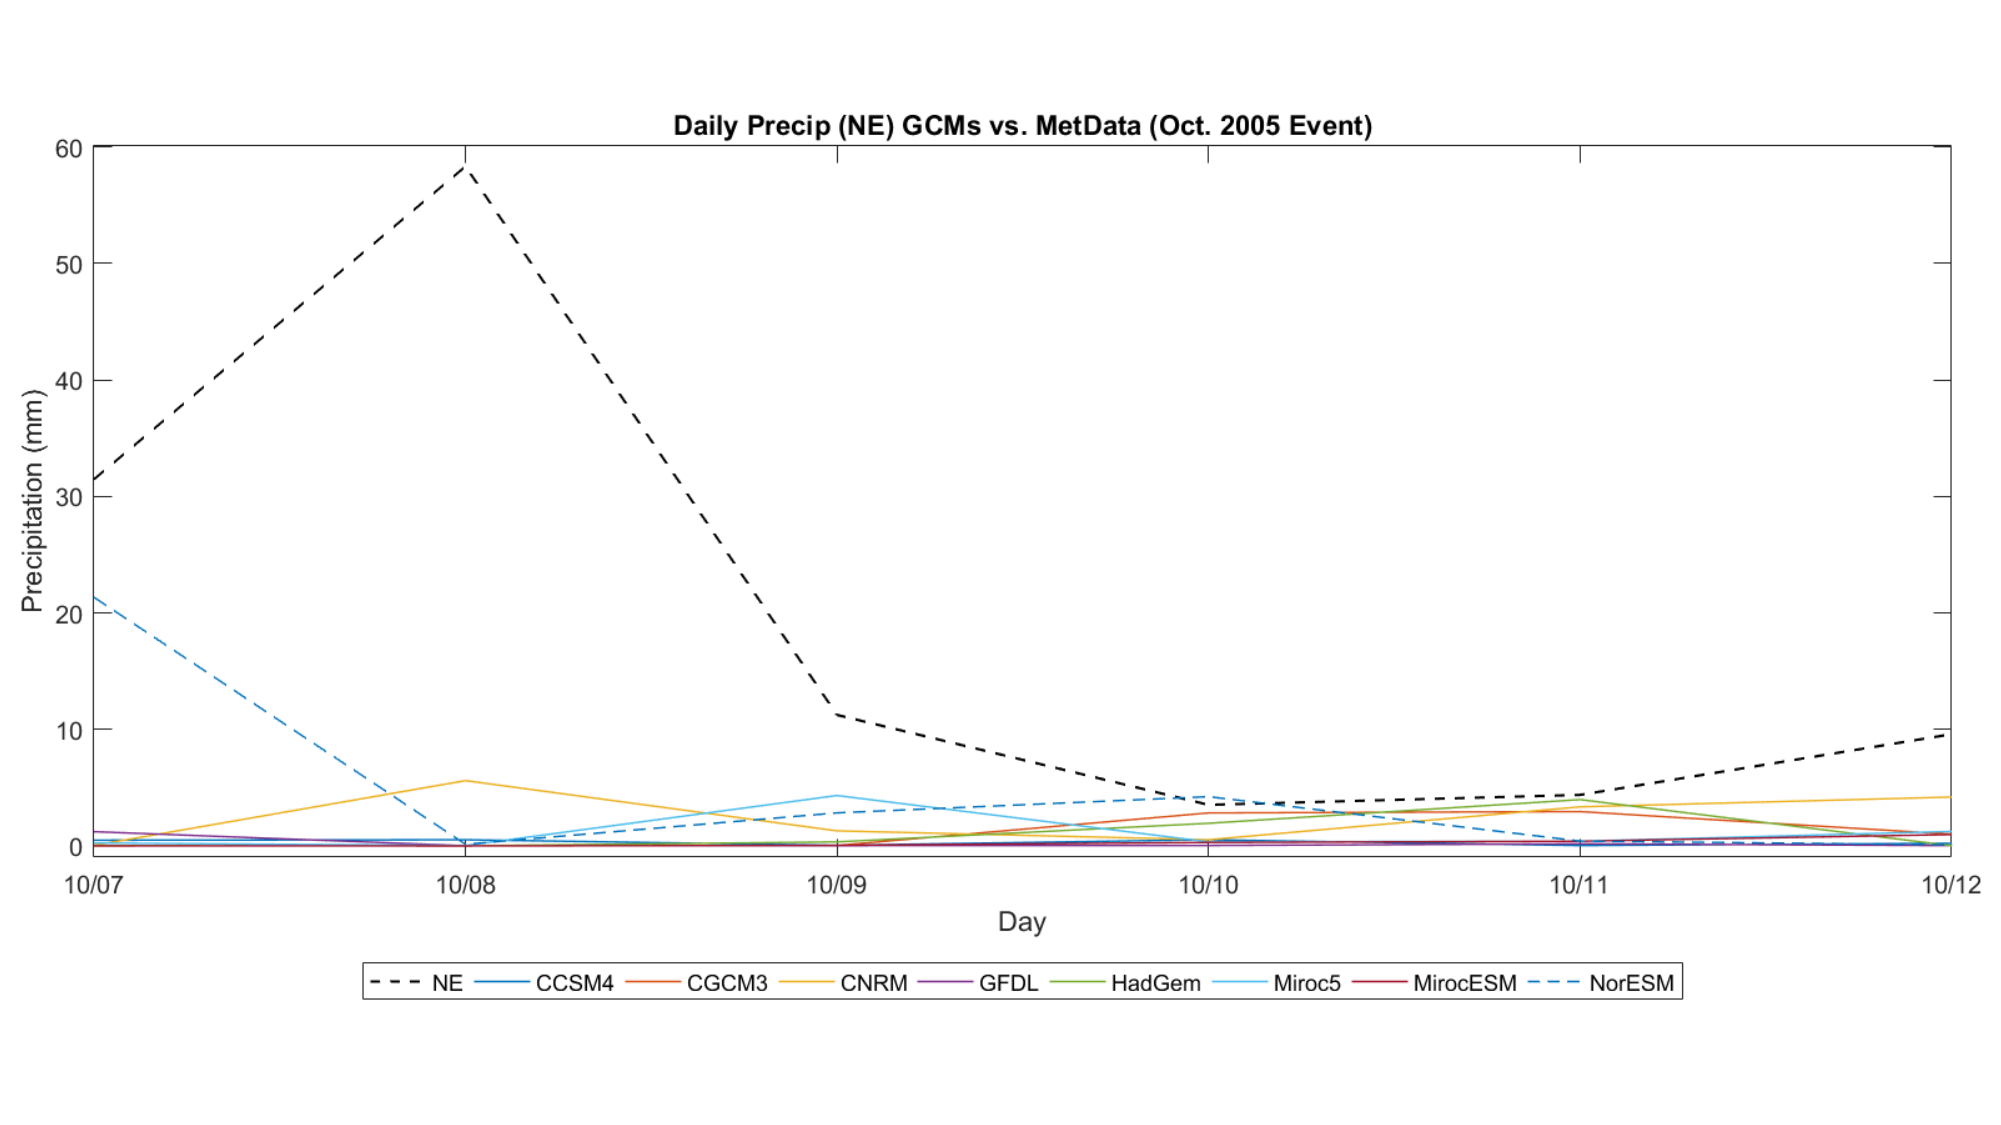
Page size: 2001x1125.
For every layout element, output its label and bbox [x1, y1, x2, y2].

picture [3, 99, 1998, 1018]
